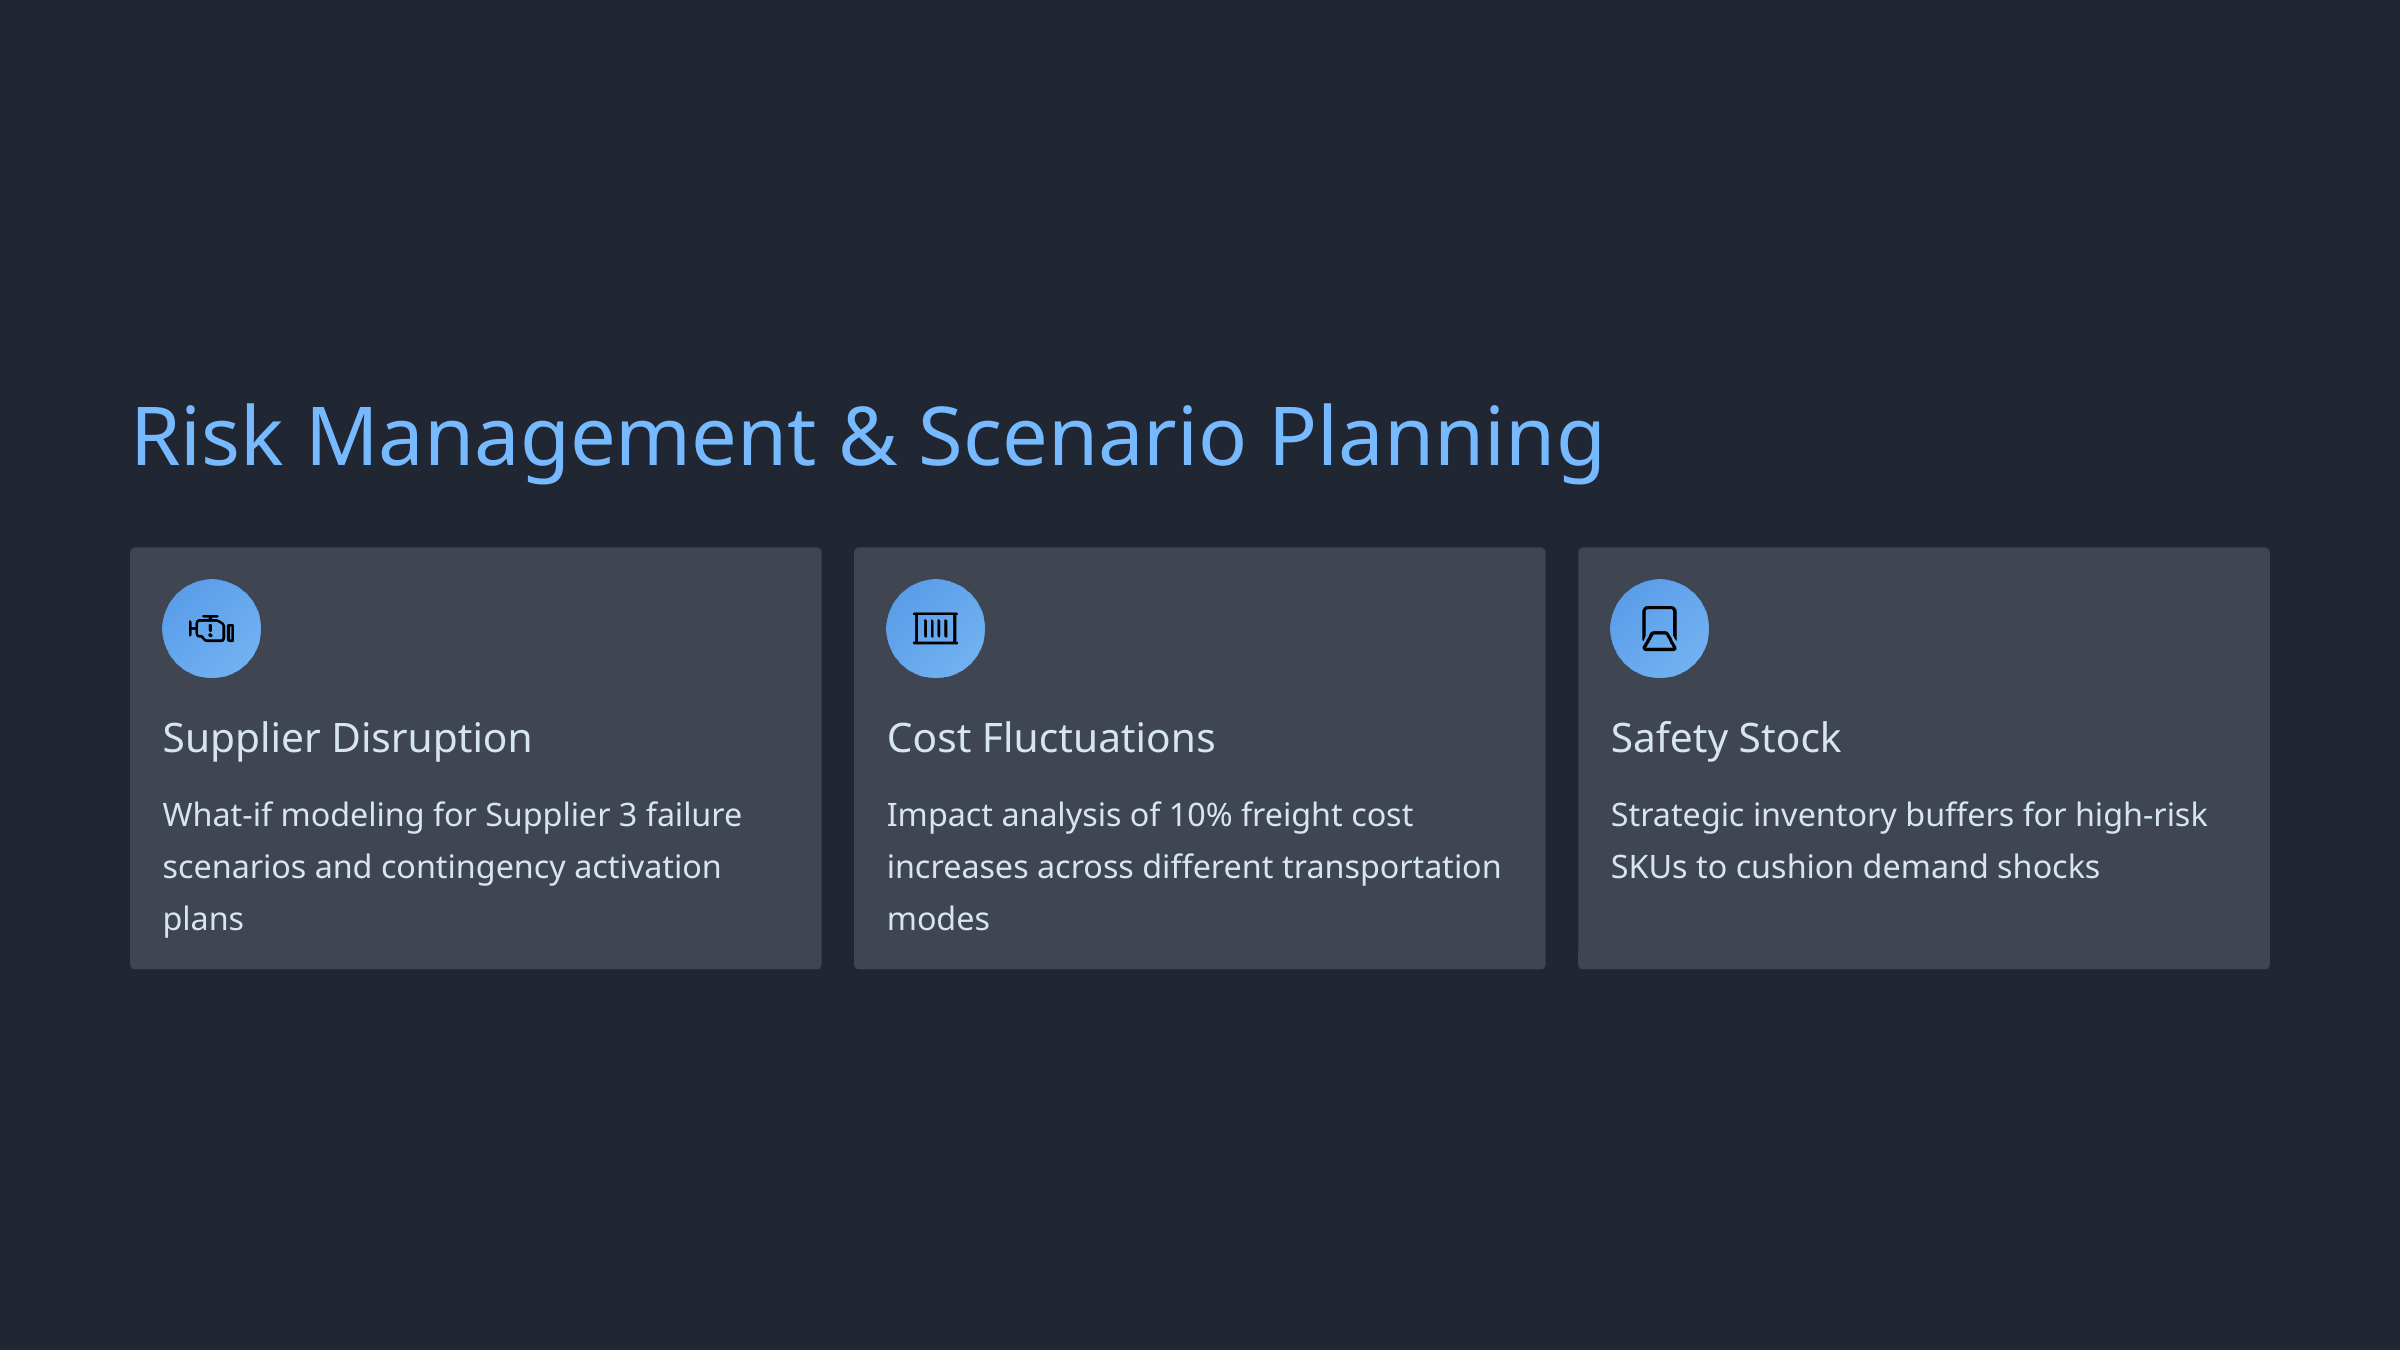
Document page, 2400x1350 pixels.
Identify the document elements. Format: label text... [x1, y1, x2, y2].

text_box Risk Management & Scenario Planning [130, 380, 1637, 483]
picture [886, 579, 985, 678]
text_box Supplier Disruption [162, 710, 570, 761]
picture [162, 579, 261, 678]
text_box Strategic inventory buffers for high-risk SKUs to cushion demand shocks [1610, 780, 2238, 885]
text_box Impact analysis of 10% freight cost increases across different transportation modes [886, 780, 1514, 937]
text_box What-if modeling for Supplier 3 failure scenarios and contingency activation plans [162, 780, 790, 885]
picture [1610, 579, 1709, 678]
text_box Safety Stock [1610, 710, 2018, 761]
text_box Cost Fluctuations [886, 710, 1294, 761]
text_box [854, 547, 1546, 970]
text_box [130, 547, 822, 970]
text_box [1578, 547, 2270, 970]
